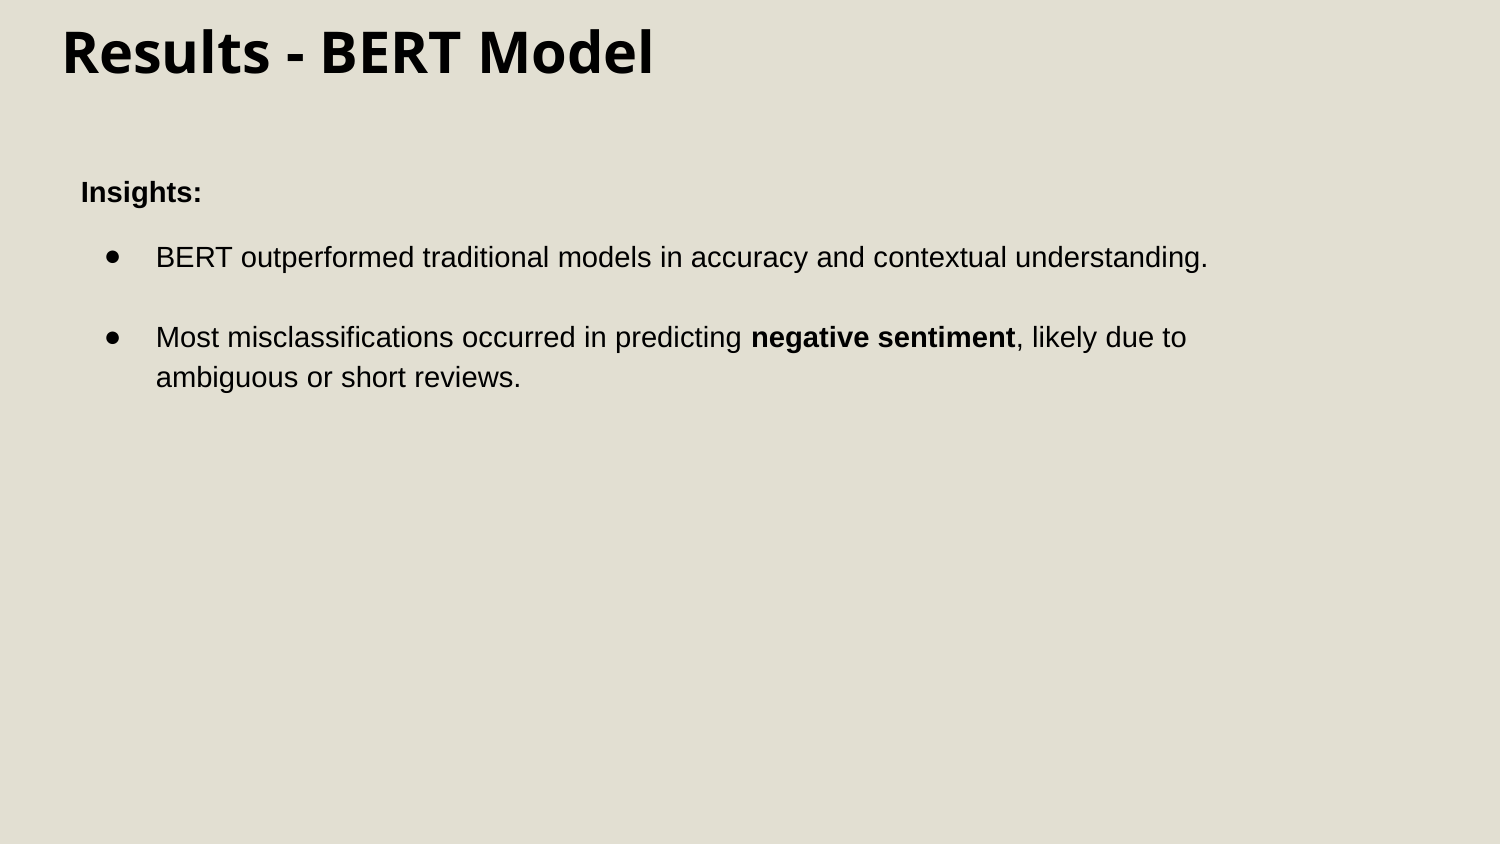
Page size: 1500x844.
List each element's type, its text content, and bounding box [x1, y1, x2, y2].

list Insights: BERT outperformed traditional models in accuracy and contextual understanding. Most misclassifications occurred in predicting negative sentiment, likely due to ambiguous or short reviews. [65, 125, 1342, 496]
title Results - BERT Model [46, 14, 1385, 152]
